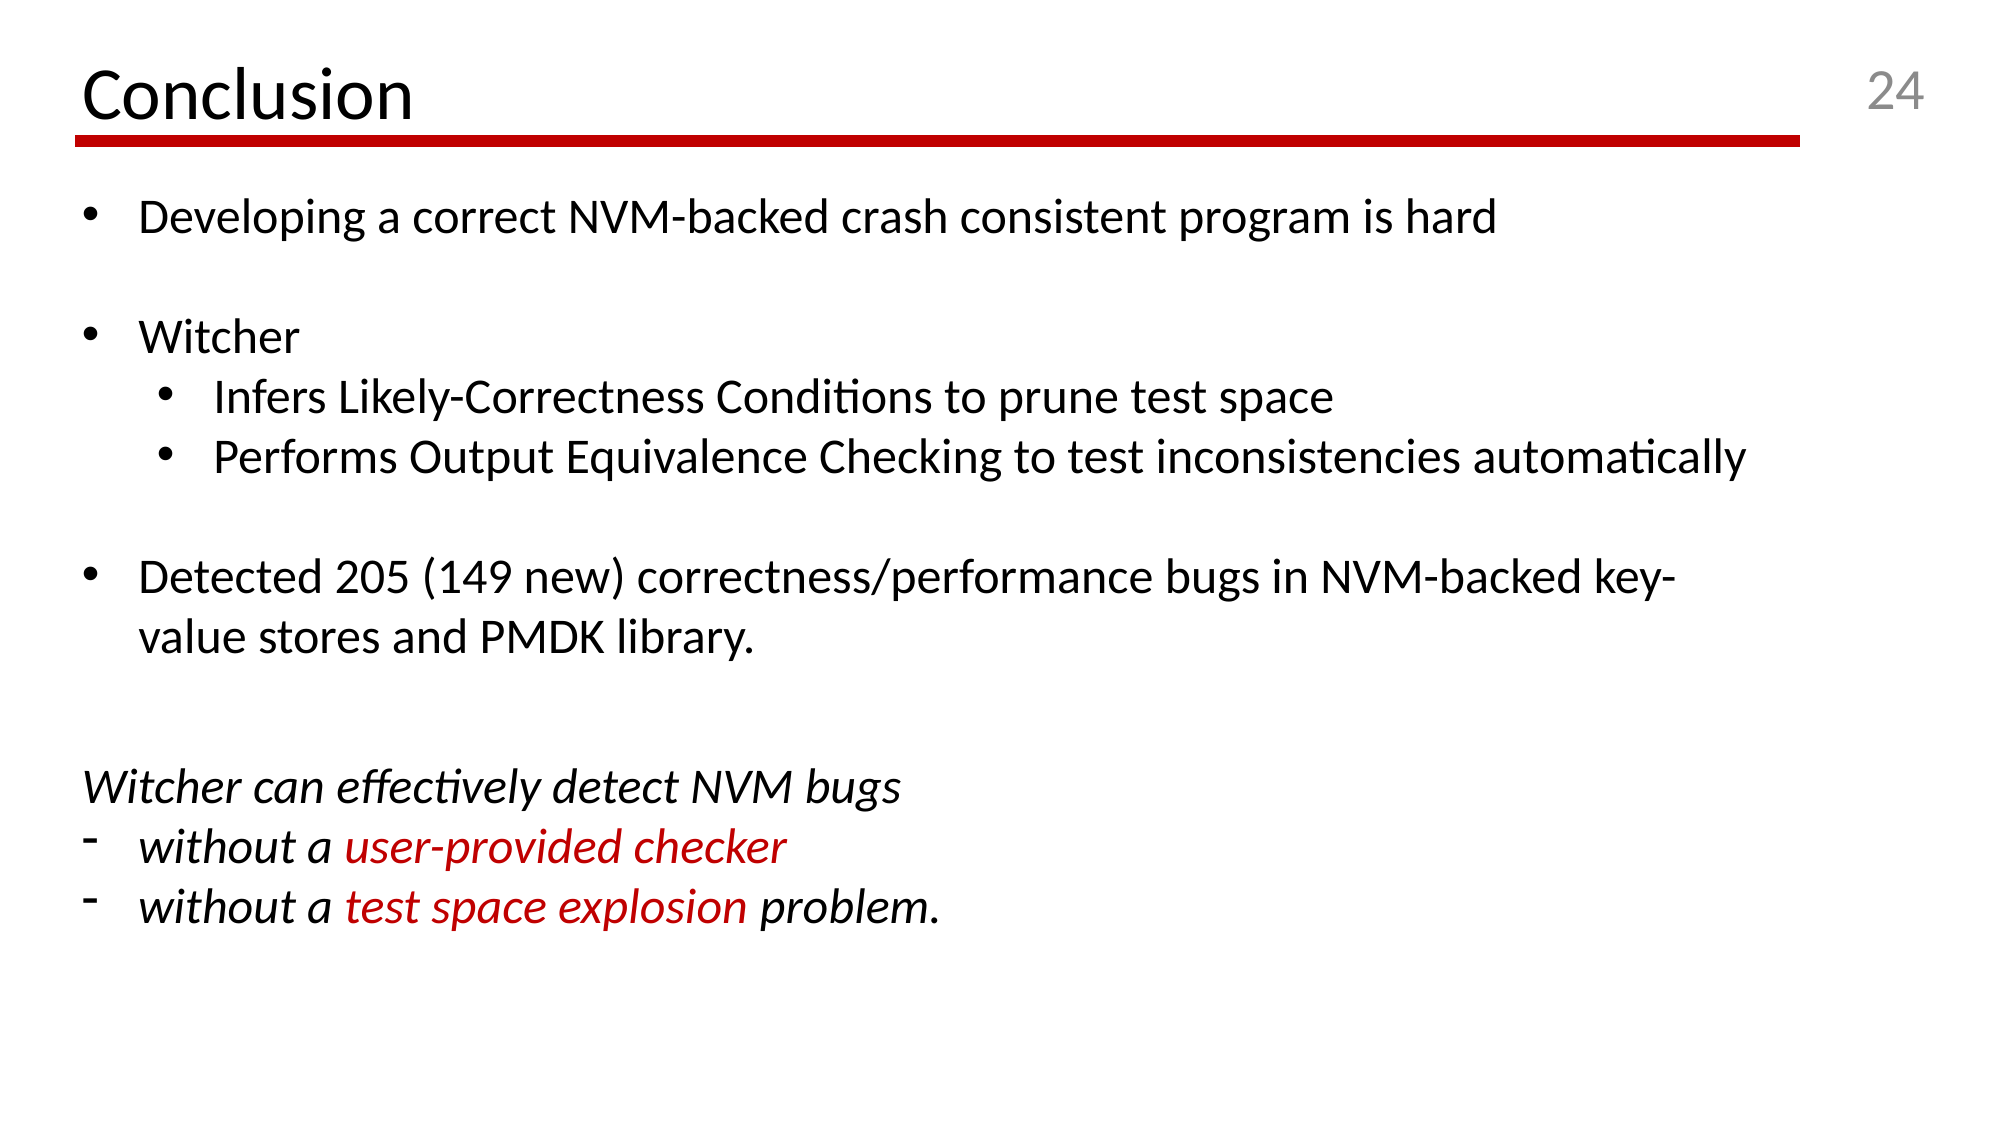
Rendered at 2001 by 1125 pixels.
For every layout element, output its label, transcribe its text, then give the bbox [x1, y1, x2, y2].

slide_number 24 [1824, 38, 1941, 134]
text_box Developing a correct NVM-backed crash consistent program is hard Witcher Infers Likely-Correctness Conditions to prune test space Performs Output Equivalence Checking to test inconsistencies automatically Detected 205 (149 new) correctness/performance bugs in NVM-backed key-value stores and PMDK library. [67, 175, 1773, 671]
text_box Witcher can effectively detect NVM bugs without a user-provided checker without a test space explosion problem. [67, 746, 1793, 941]
text_box Conclusion [67, 59, 1793, 144]
